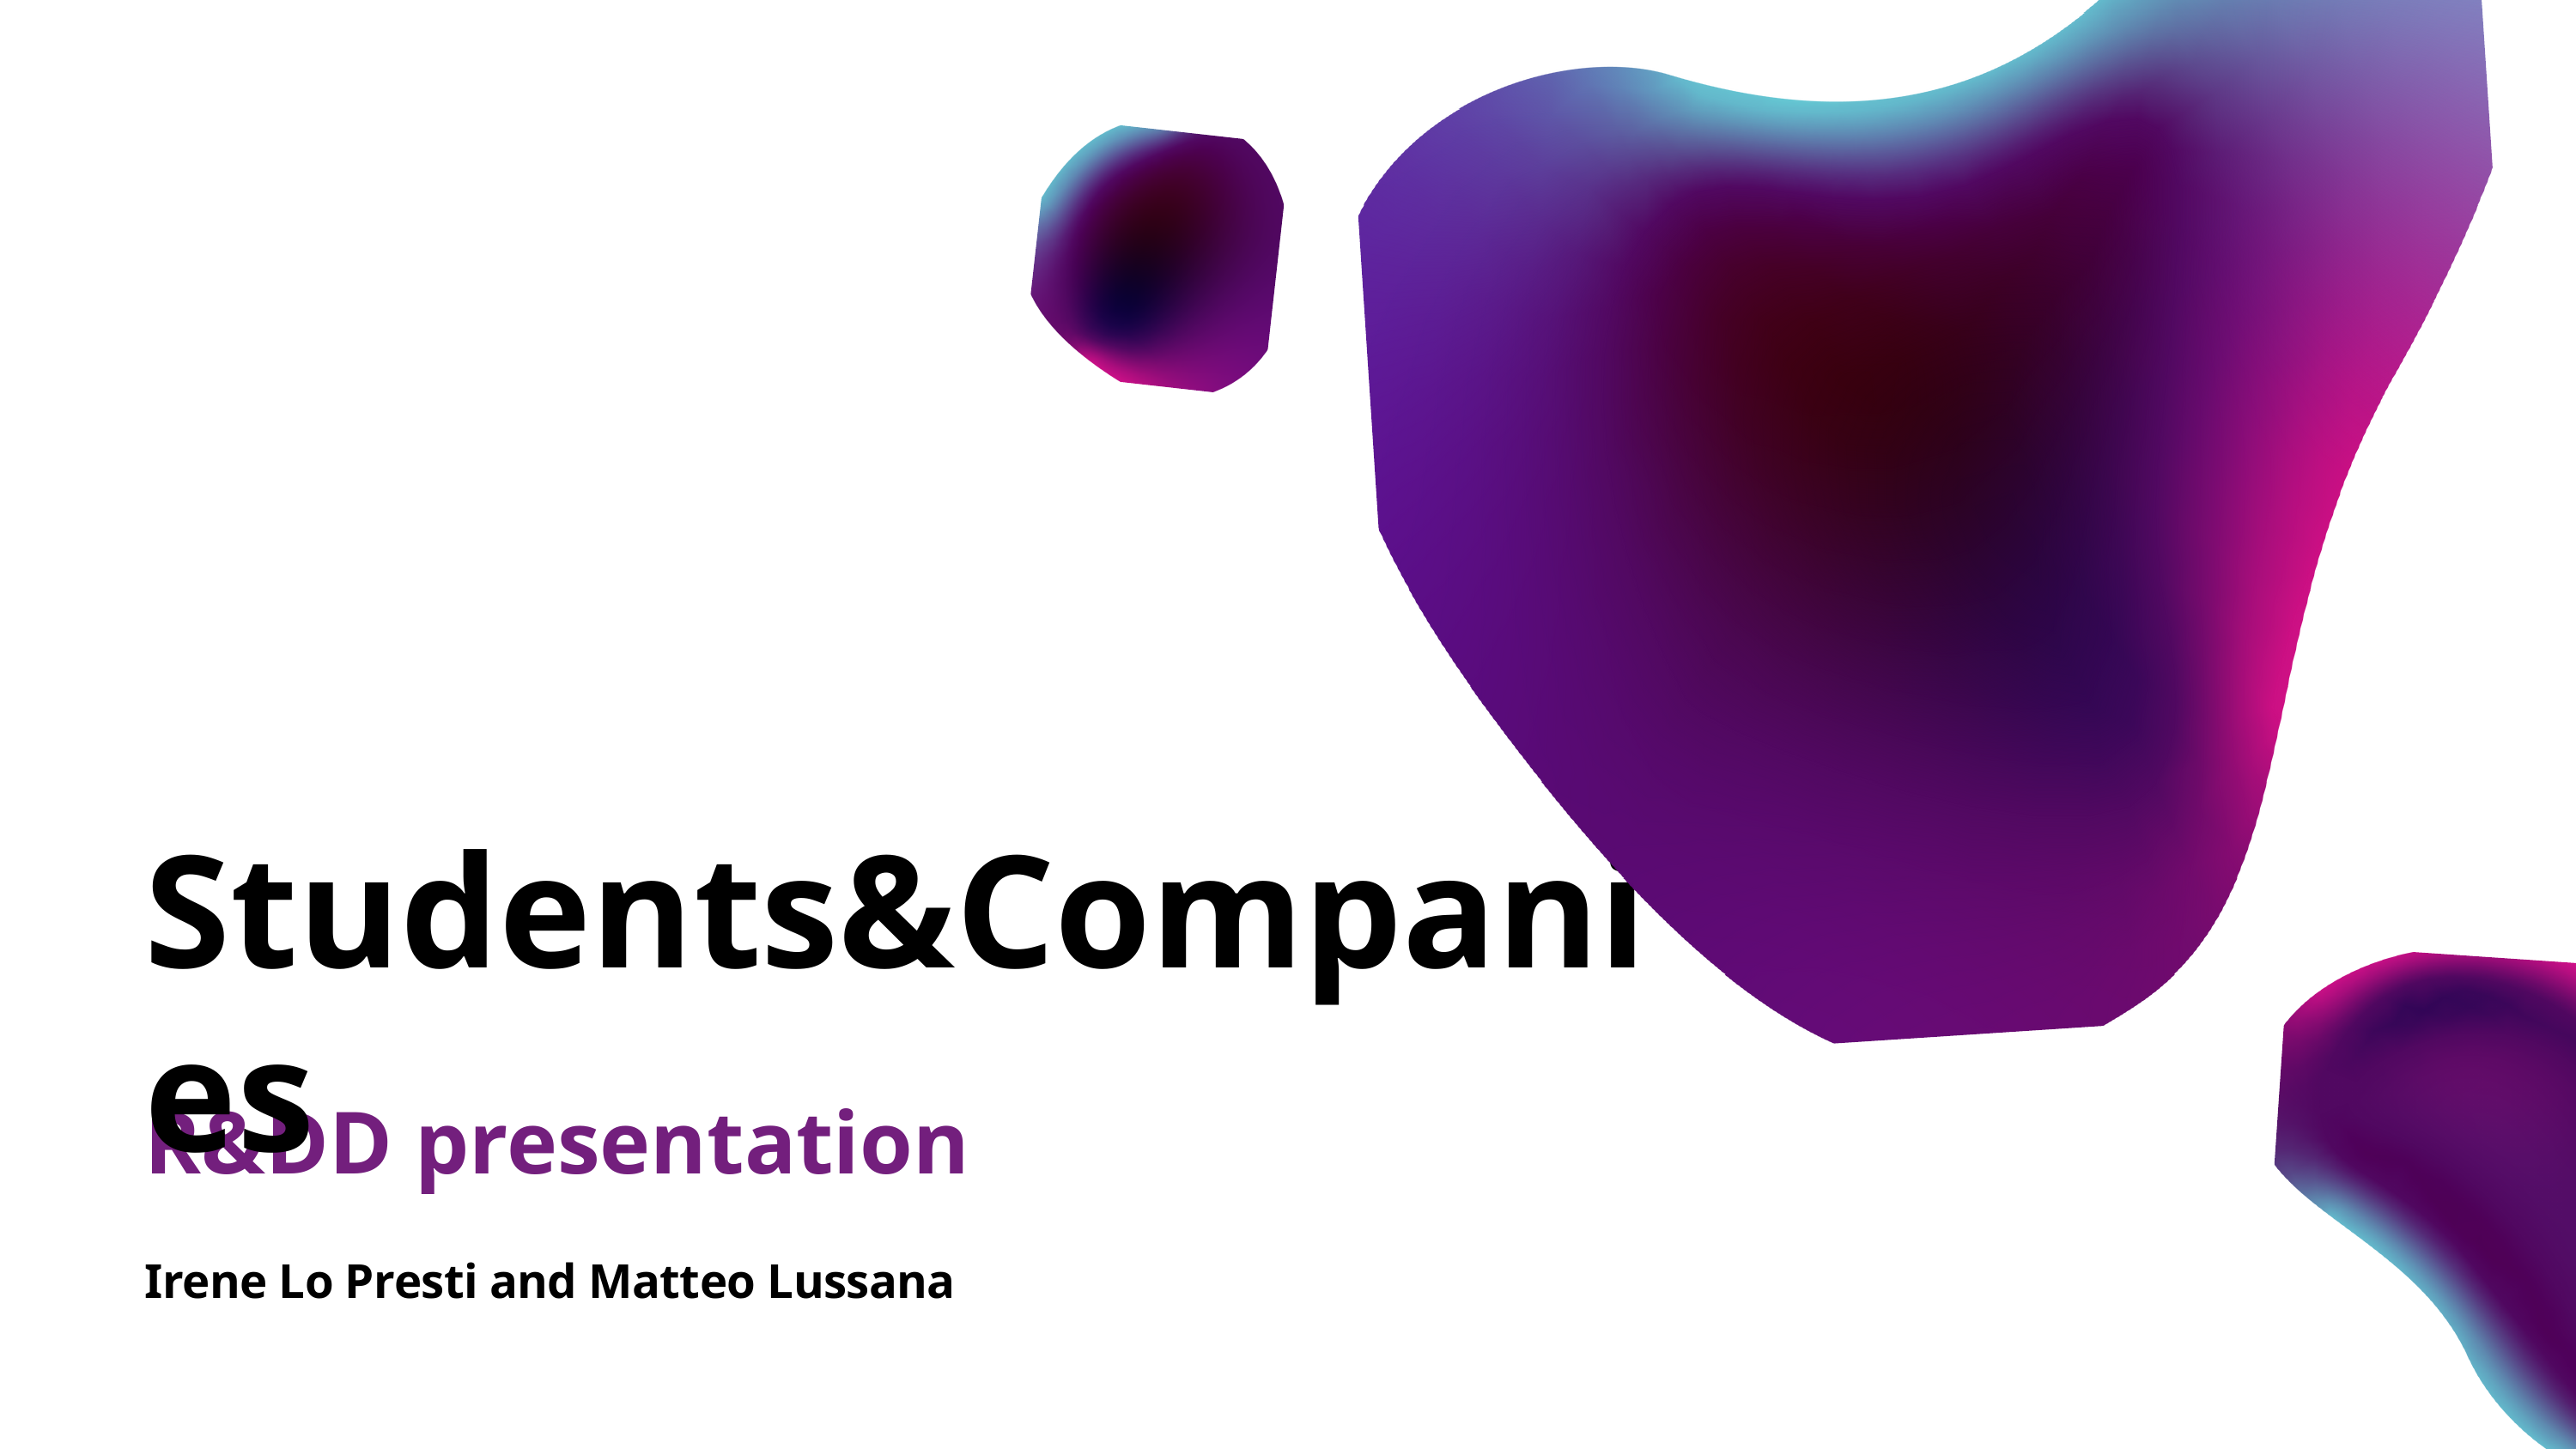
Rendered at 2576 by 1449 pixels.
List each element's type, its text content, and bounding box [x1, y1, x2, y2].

text_box [2255, 943, 2576, 1449]
text_box [1022, 117, 1291, 398]
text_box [144, 817, 1656, 1182]
text_box [1344, 0, 2545, 1055]
text_box Irene Lo Presti and Matteo Lussana [144, 1241, 1637, 1307]
